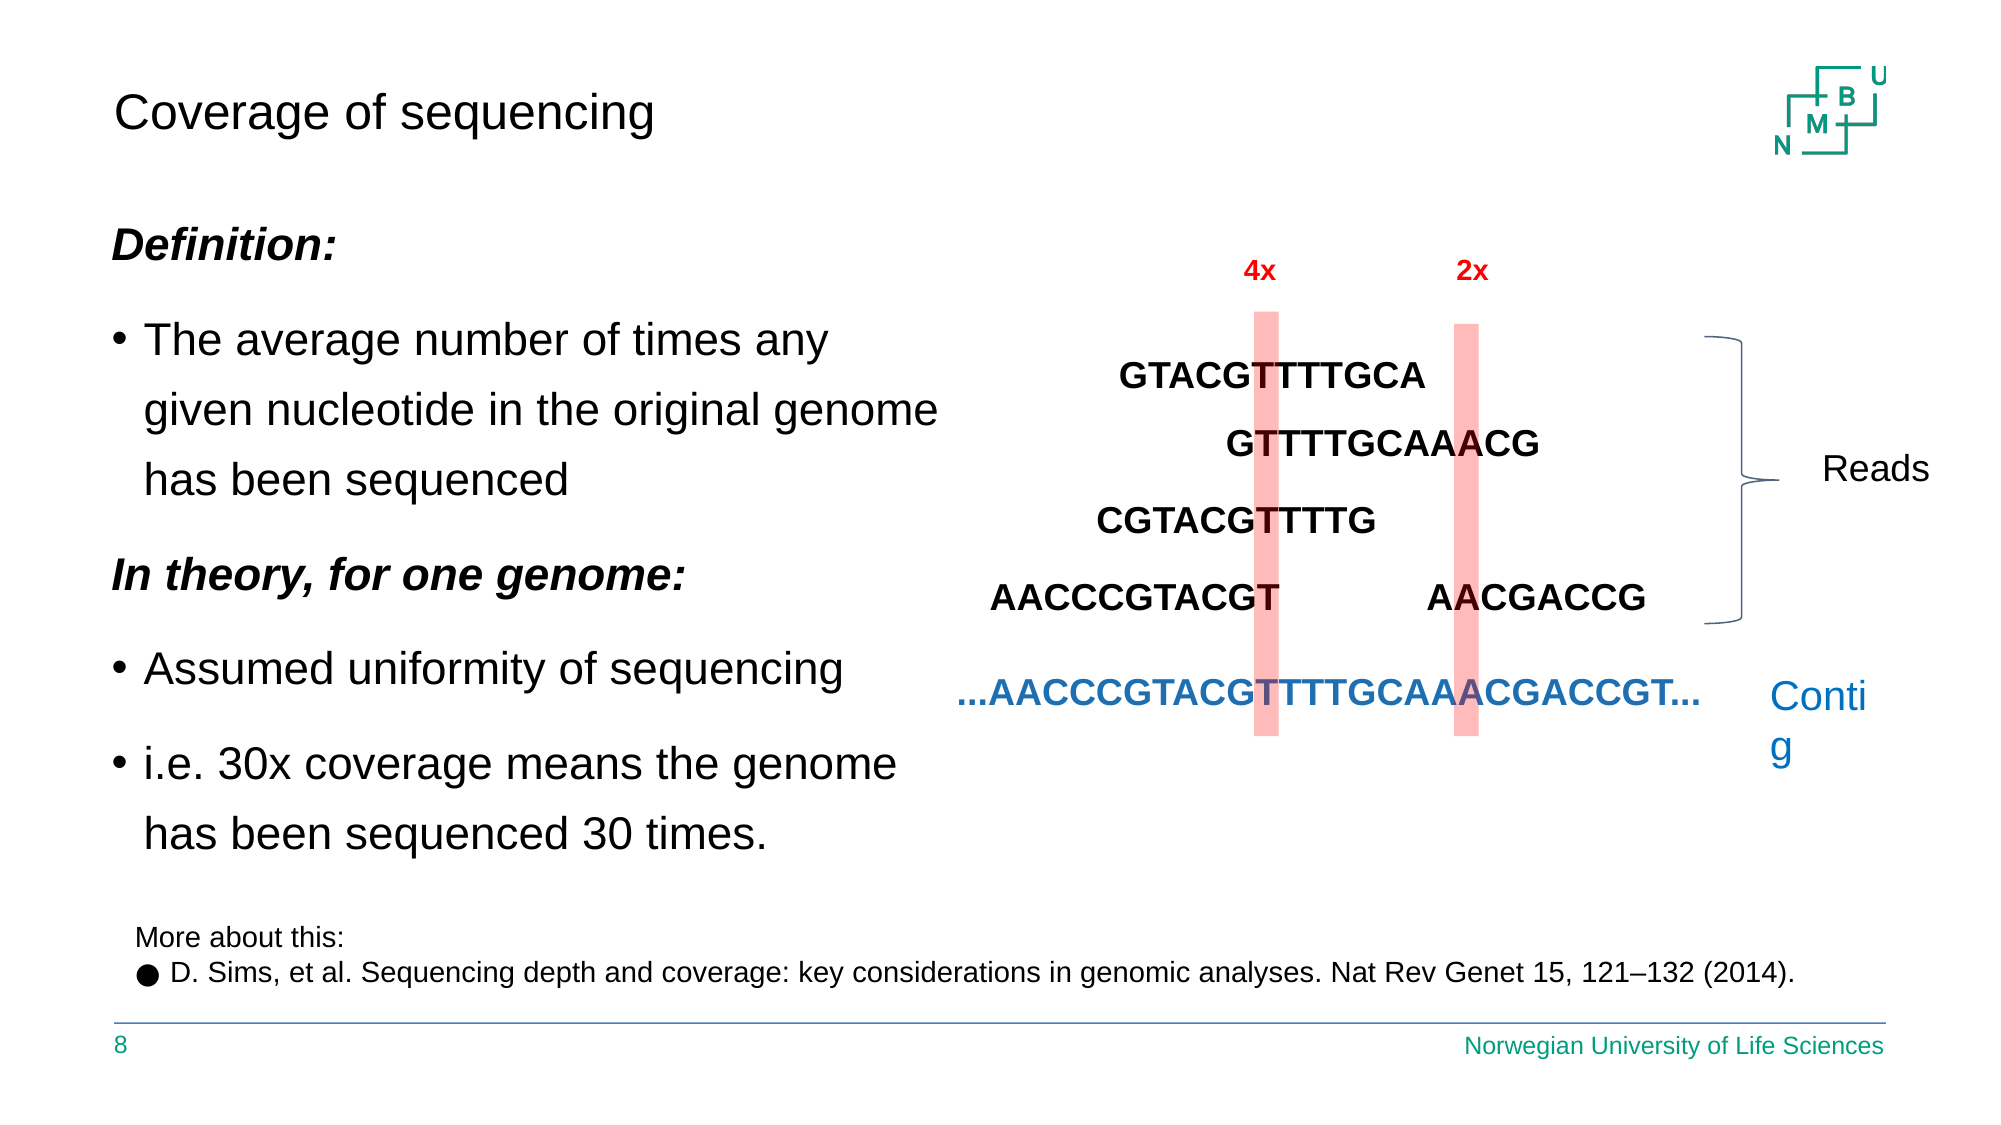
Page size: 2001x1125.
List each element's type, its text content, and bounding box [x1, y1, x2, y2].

text_box 7 [113, 1027, 564, 1061]
text_box More about this: D. Sims, et al. Sequencing depth and coverage: key considerations in genomic analyses. Nat Rev Genet 15, 121–132 (2014). [119, 910, 1890, 1001]
text_box Norwegian University of Life Sciences [1210, 1027, 1886, 1061]
text_box Coverage of sequencing [114, 66, 1687, 154]
picture [1775, 66, 1886, 155]
text_box Definition: The average number of times any given nucleotide in the original genome has been sequenced In theory, for one genome: Assumed uniformity of sequencing i.e. 30x coverage means the genome has been sequenced 30 times. [111, 200, 945, 938]
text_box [941, 236, 1977, 753]
